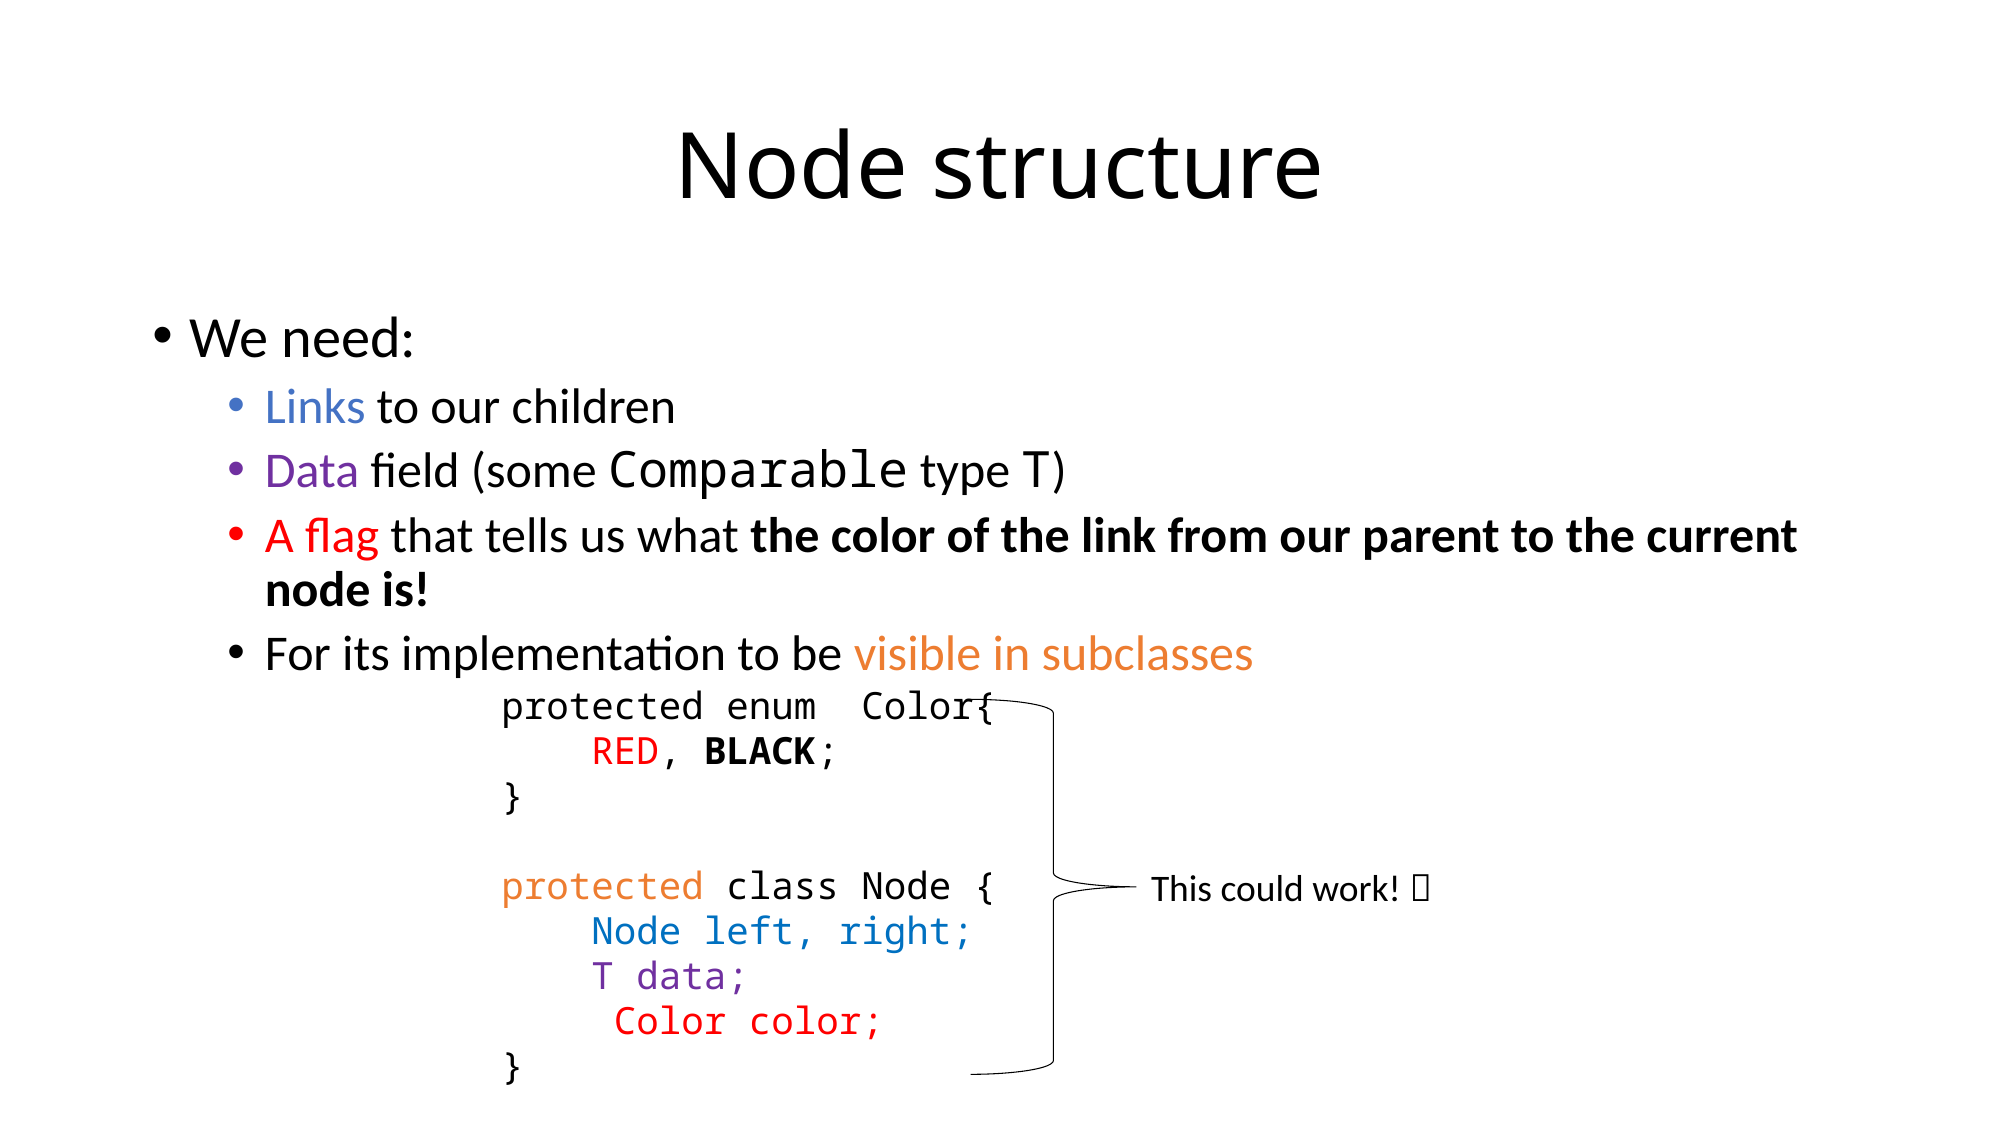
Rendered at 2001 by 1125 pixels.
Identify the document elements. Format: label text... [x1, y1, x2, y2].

list We need: Links to our children Data field (some Comparable type T) A flag that tells us what the color of the link from our parent to the current node is! For its implementation to be visible in subclasses [137, 299, 1863, 1014]
text_box This could work!  [1136, 856, 1702, 917]
text_box [970, 698, 1136, 1075]
title Node structure [137, 59, 1863, 278]
text_box protected enum Color{ RED, BLACK; } protected class Node { Node left, right; T data; Color color; } [486, 674, 1487, 1095]
